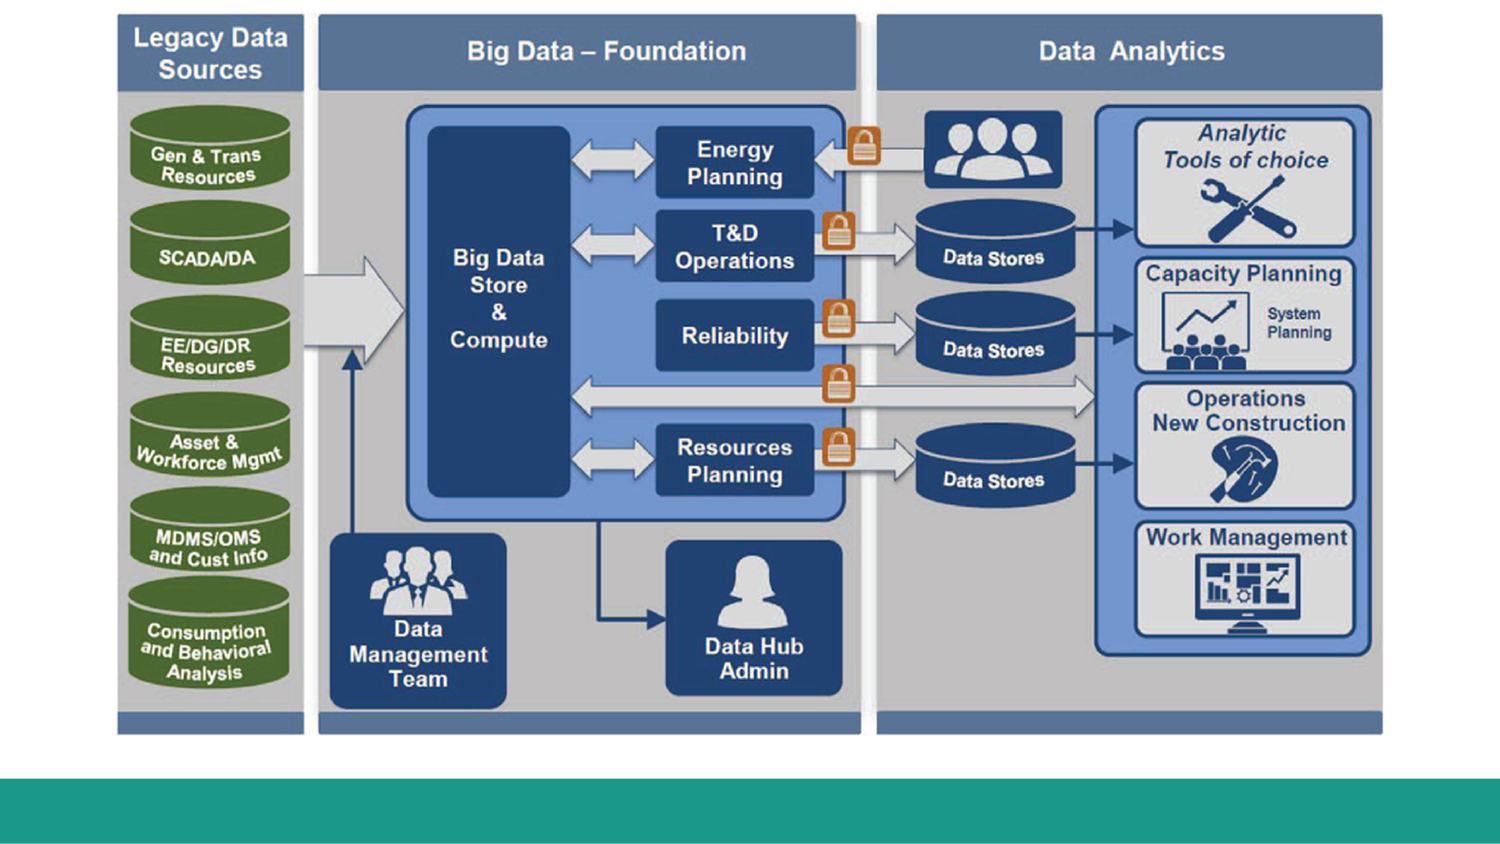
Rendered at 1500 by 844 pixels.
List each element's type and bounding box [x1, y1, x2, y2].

text_box [0, 778, 1500, 844]
picture [114, 8, 1386, 739]
